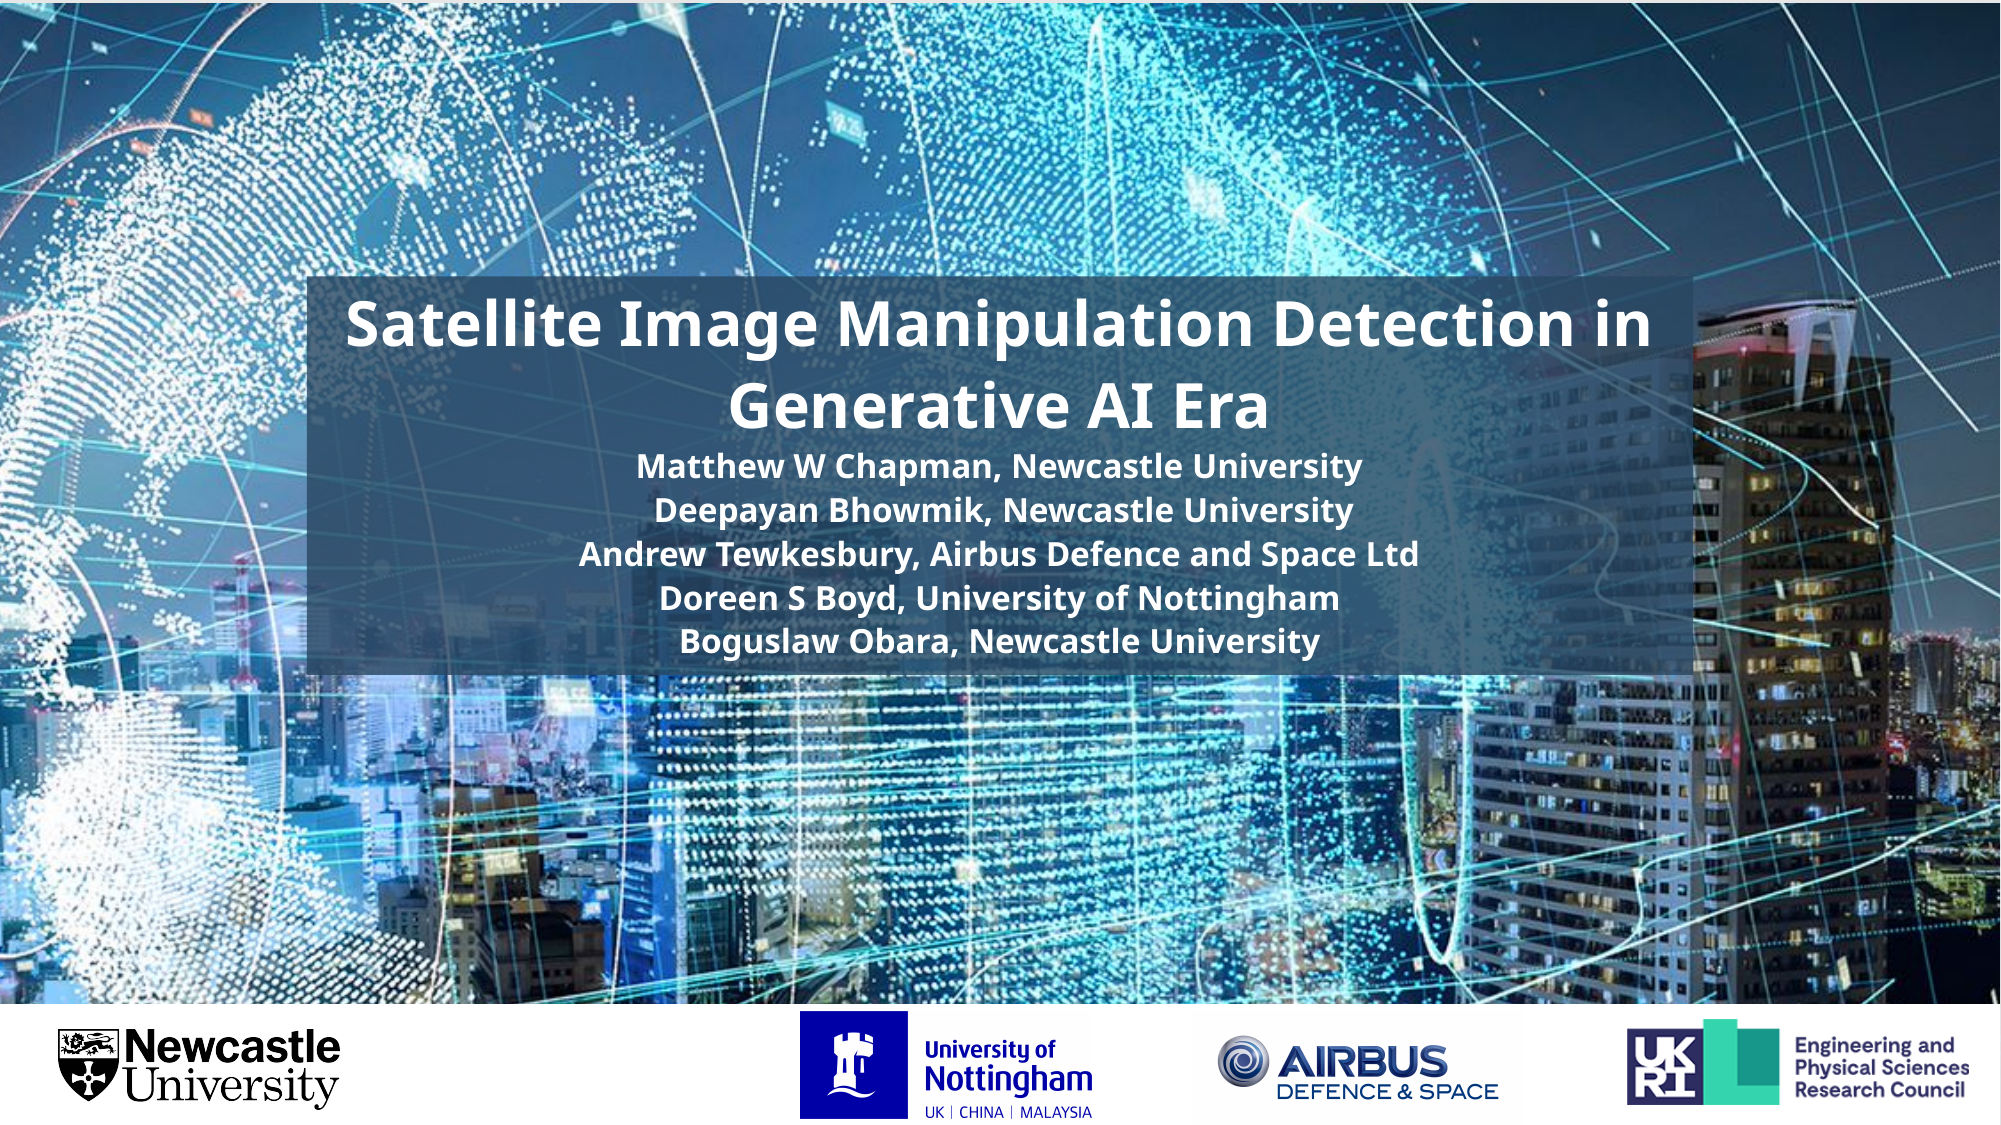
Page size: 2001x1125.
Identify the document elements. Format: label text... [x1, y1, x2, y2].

picture [0, 3, 2001, 1004]
picture [1192, 1010, 1524, 1125]
picture [800, 1011, 1092, 1119]
picture [58, 1029, 340, 1110]
subtitle Satellite Image Manipulation Detection in Generative AI Era Matthew W Chapman, Newcastle University Deepayan Bhowmik, Newcastle University Andrew Tewkesbury, Airbus Defence and Space Ltd Doreen S Boyd, University of Nottingham Boguslaw Obara, Newcastle University [306, 276, 1694, 676]
picture [1627, 1019, 1969, 1105]
